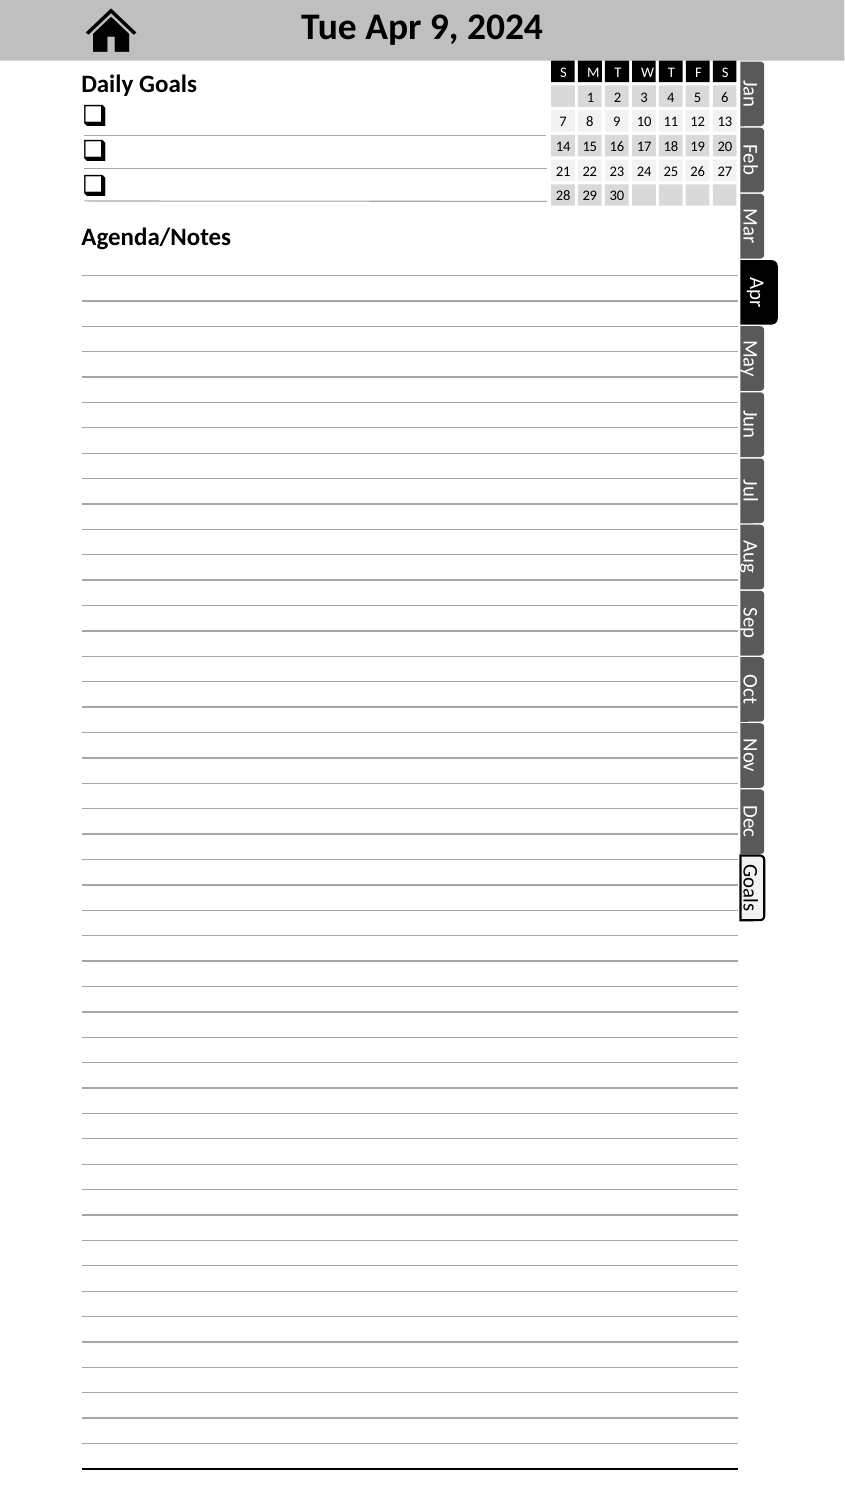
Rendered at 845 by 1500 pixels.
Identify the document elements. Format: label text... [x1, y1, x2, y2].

list Tue Apr 9, 2024 [190, 0, 655, 61]
picture [82, 1, 140, 59]
